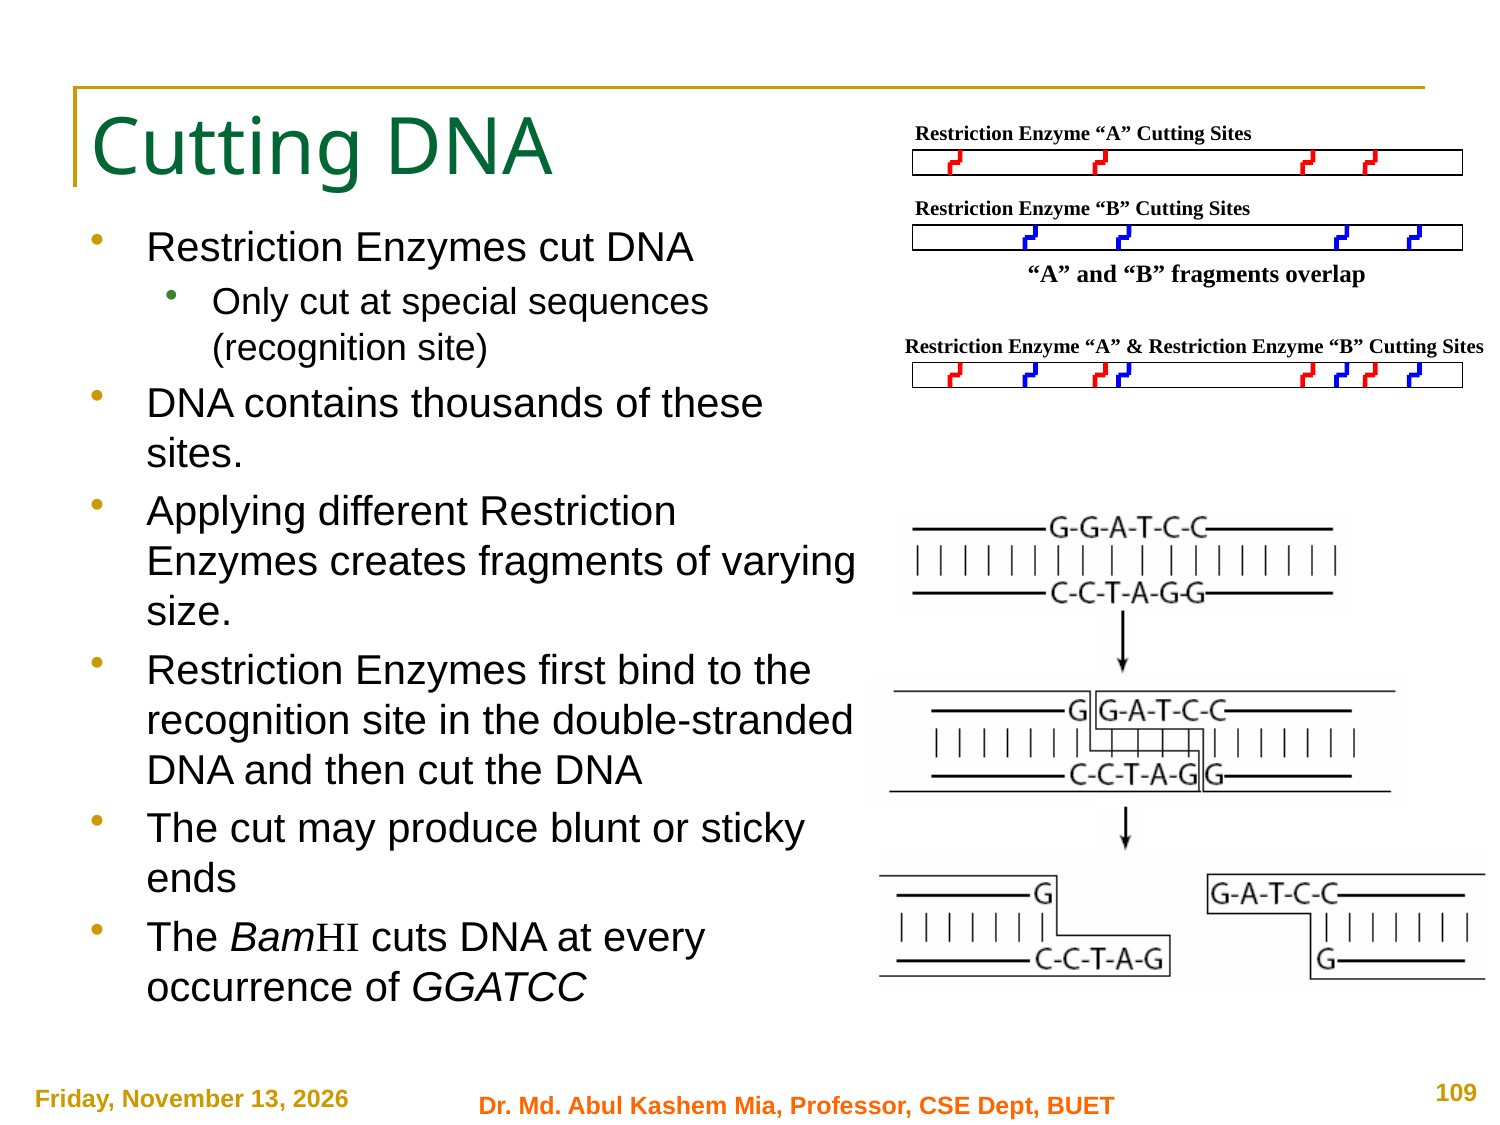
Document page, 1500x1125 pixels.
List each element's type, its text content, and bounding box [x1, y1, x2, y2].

list Restriction Enzymes cut DNA Only cut at special sequences (recognition site) DNA contains thousands of these sites. Applying different Restriction Enzymes creates fragments of varying size. Restriction Enzymes first bind to the recognition site in the double-stranded DNA and then cut the DNA The cut may produce blunt or sticky ends The BamHI cuts DNA at every occurrence of GGATCC [75, 212, 875, 1013]
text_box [899, 187, 1463, 251]
text_box “A” and “B” fragments overlap [1012, 258, 1382, 295]
picture [862, 512, 1500, 993]
title Cutting DNA [75, 87, 750, 212]
text_box [174, 687, 338, 733]
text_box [888, 324, 1500, 388]
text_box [899, 112, 1463, 176]
